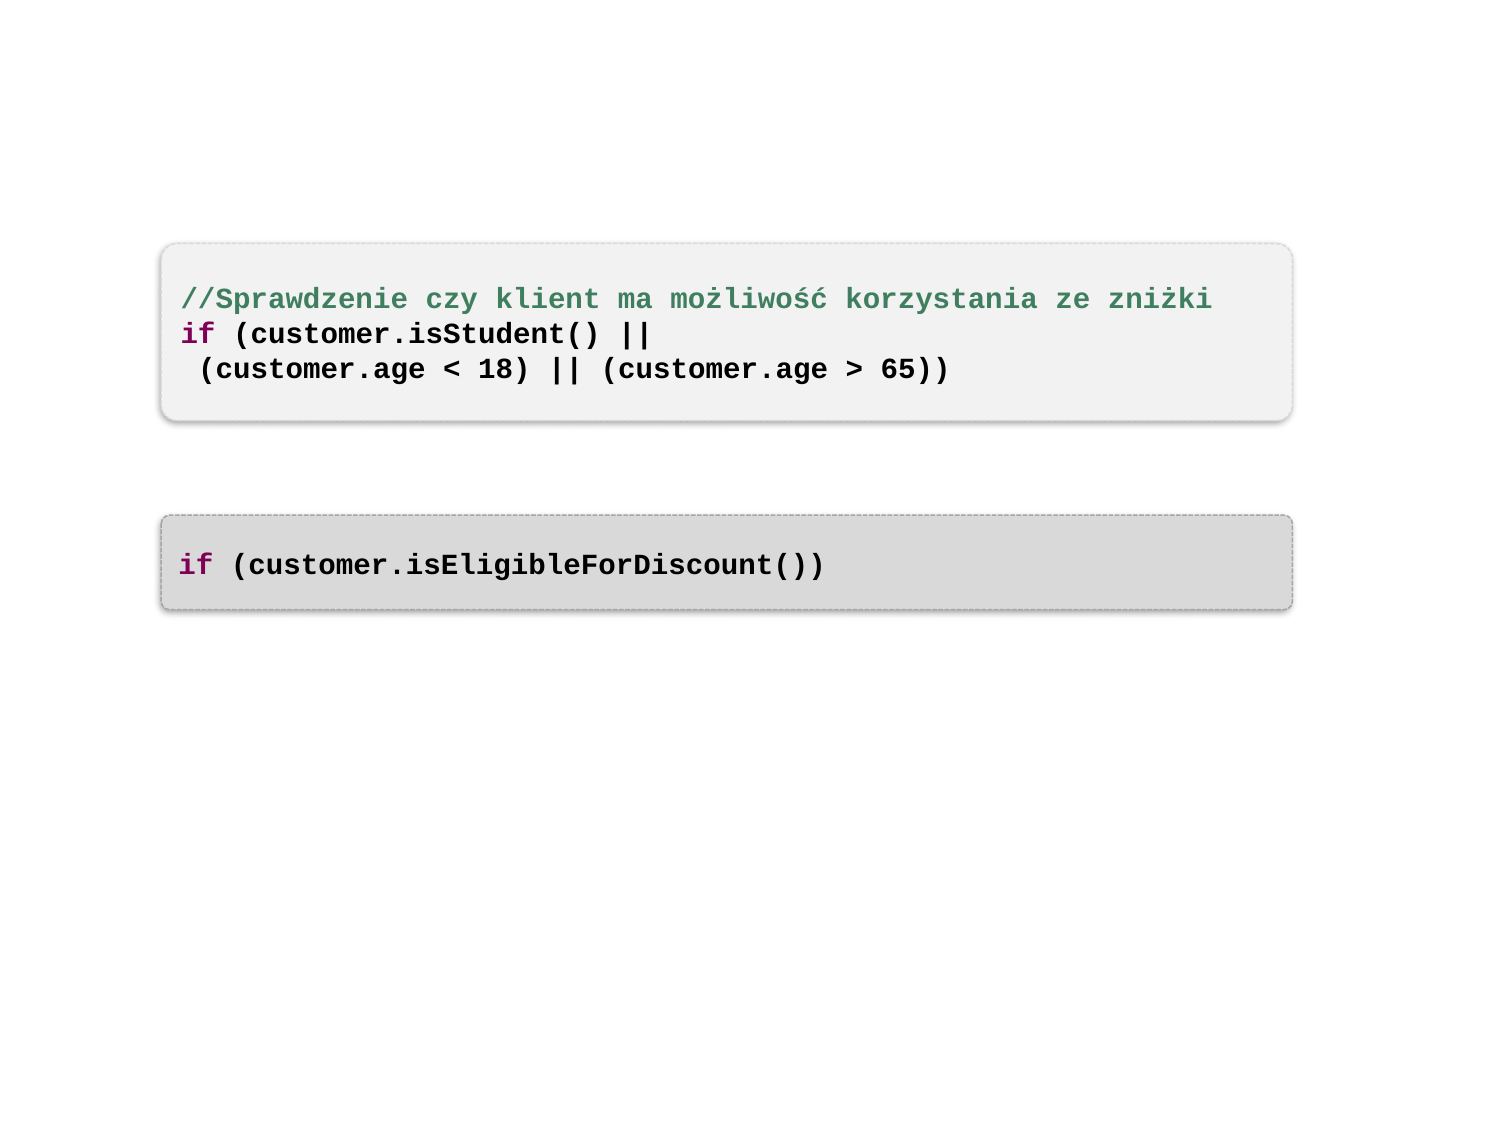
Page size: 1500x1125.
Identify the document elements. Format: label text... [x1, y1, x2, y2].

text_box if (customer.isEligibleForDiscount()) [160, 514, 1294, 611]
text_box //Sprawdzenie czy klient ma możliwość korzystania ze zniżki if (customer.isStudent() || (customer.age < 18) || (customer.age > 65)) [160, 242, 1294, 422]
